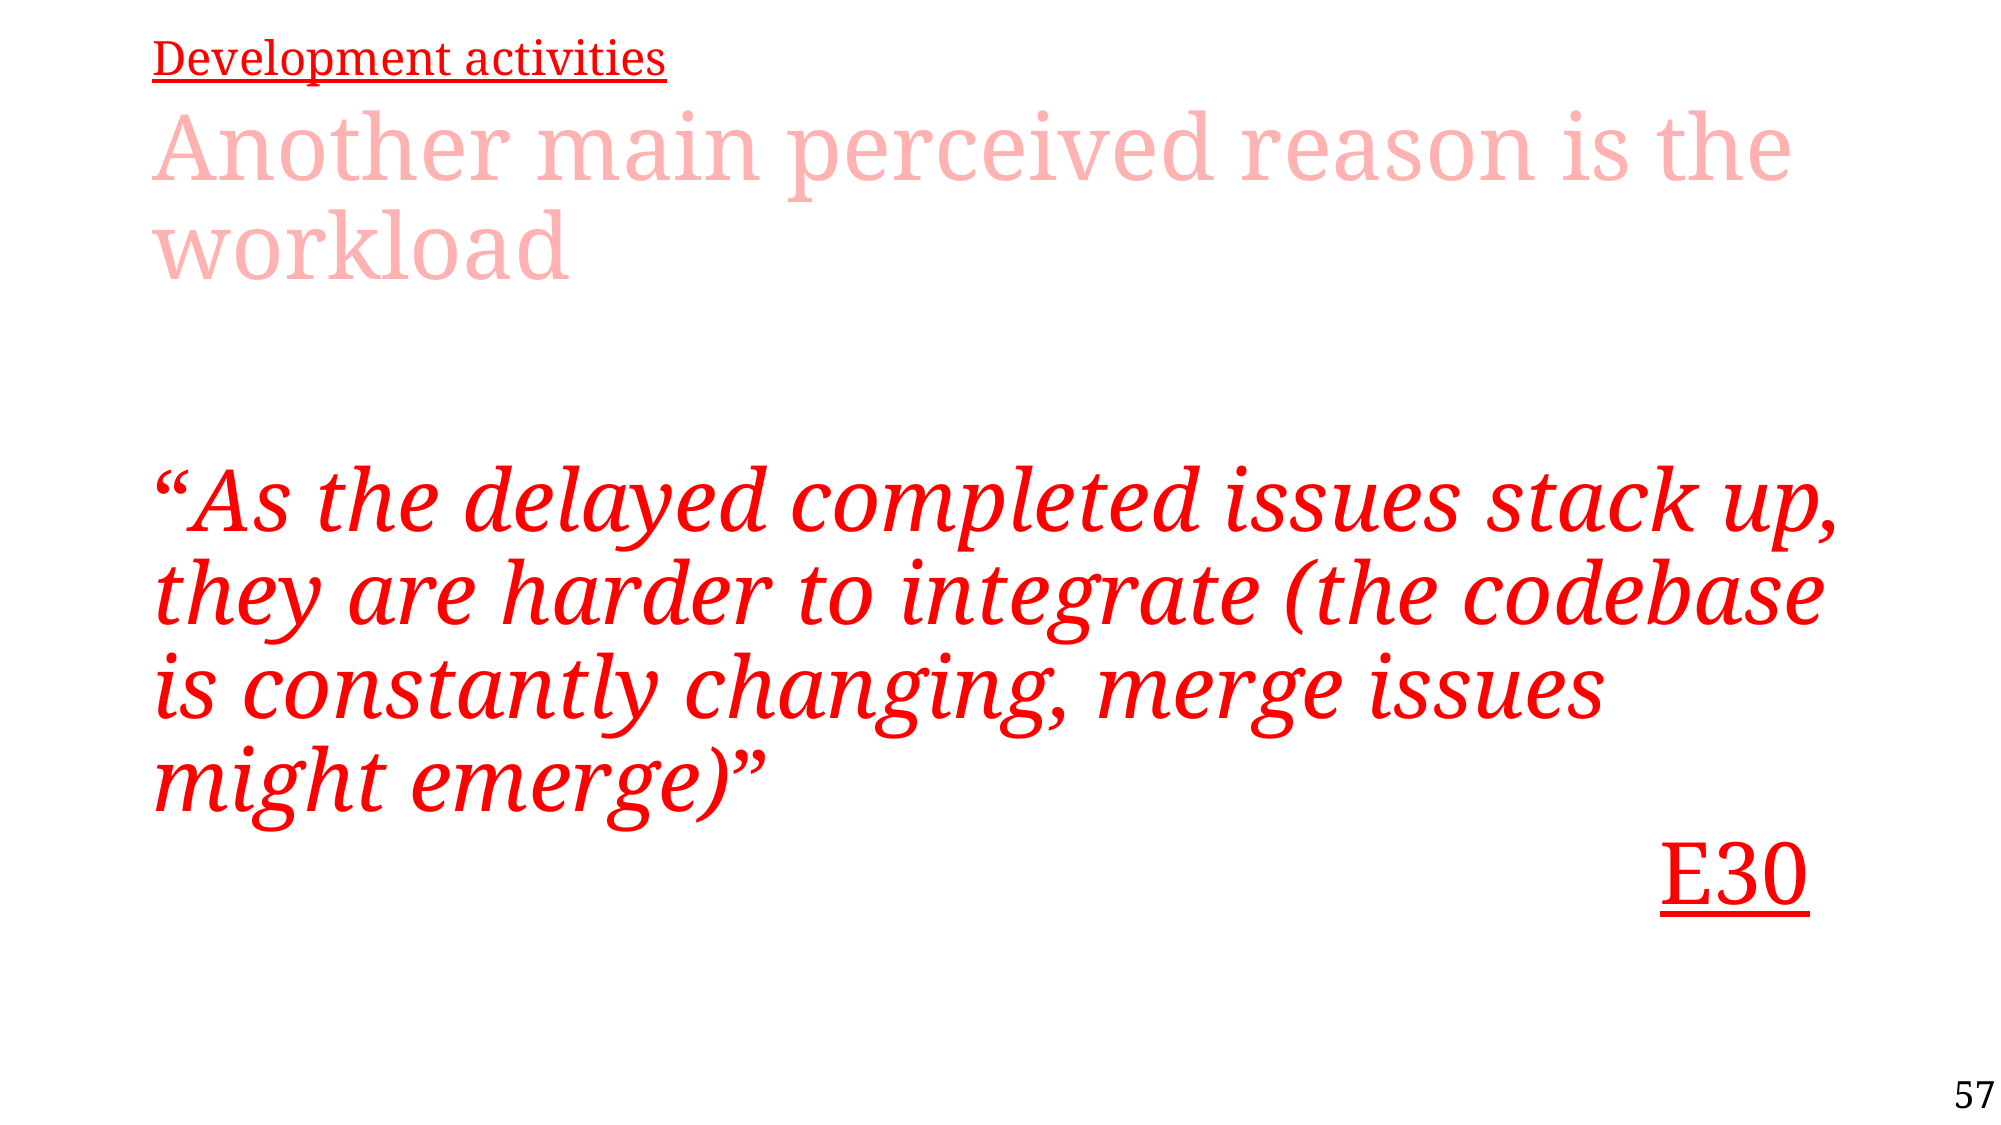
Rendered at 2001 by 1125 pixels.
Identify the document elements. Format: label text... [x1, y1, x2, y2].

list Development activities [137, 27, 1863, 94]
text_box 57 [1939, 1063, 2000, 1124]
title Another main perceived reason is the workload [137, 94, 1863, 450]
text_box “As the delayed completed issues stack up, they are harder to integrate (the codebase is constantly changing, merge issues might emerge)” E30 [137, 450, 1863, 1000]
